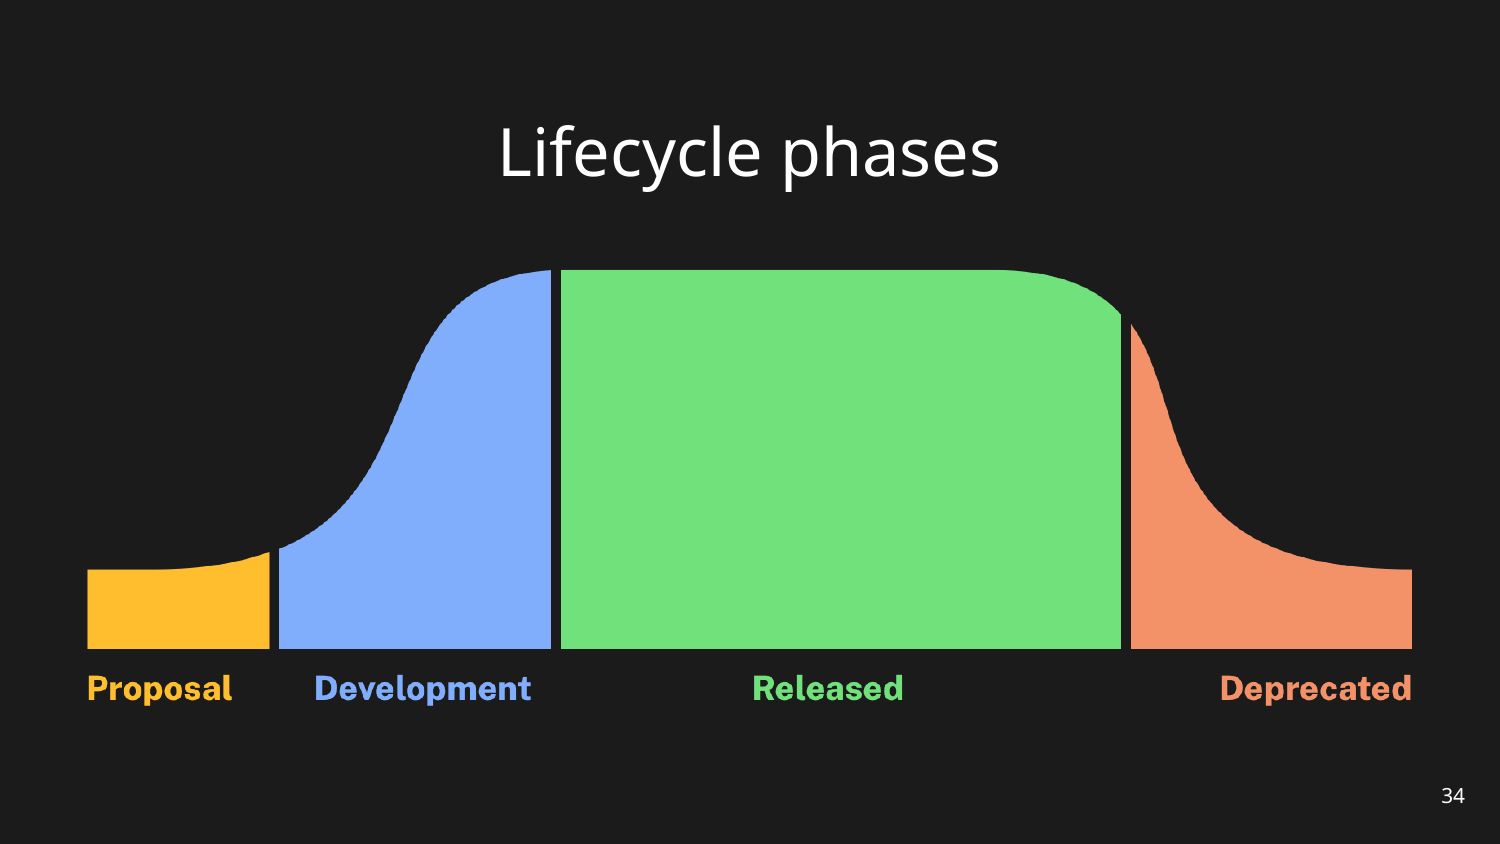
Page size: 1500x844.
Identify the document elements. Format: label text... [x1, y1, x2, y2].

picture [0, 234, 1500, 844]
title Lifecycle phases [51, 72, 1449, 232]
